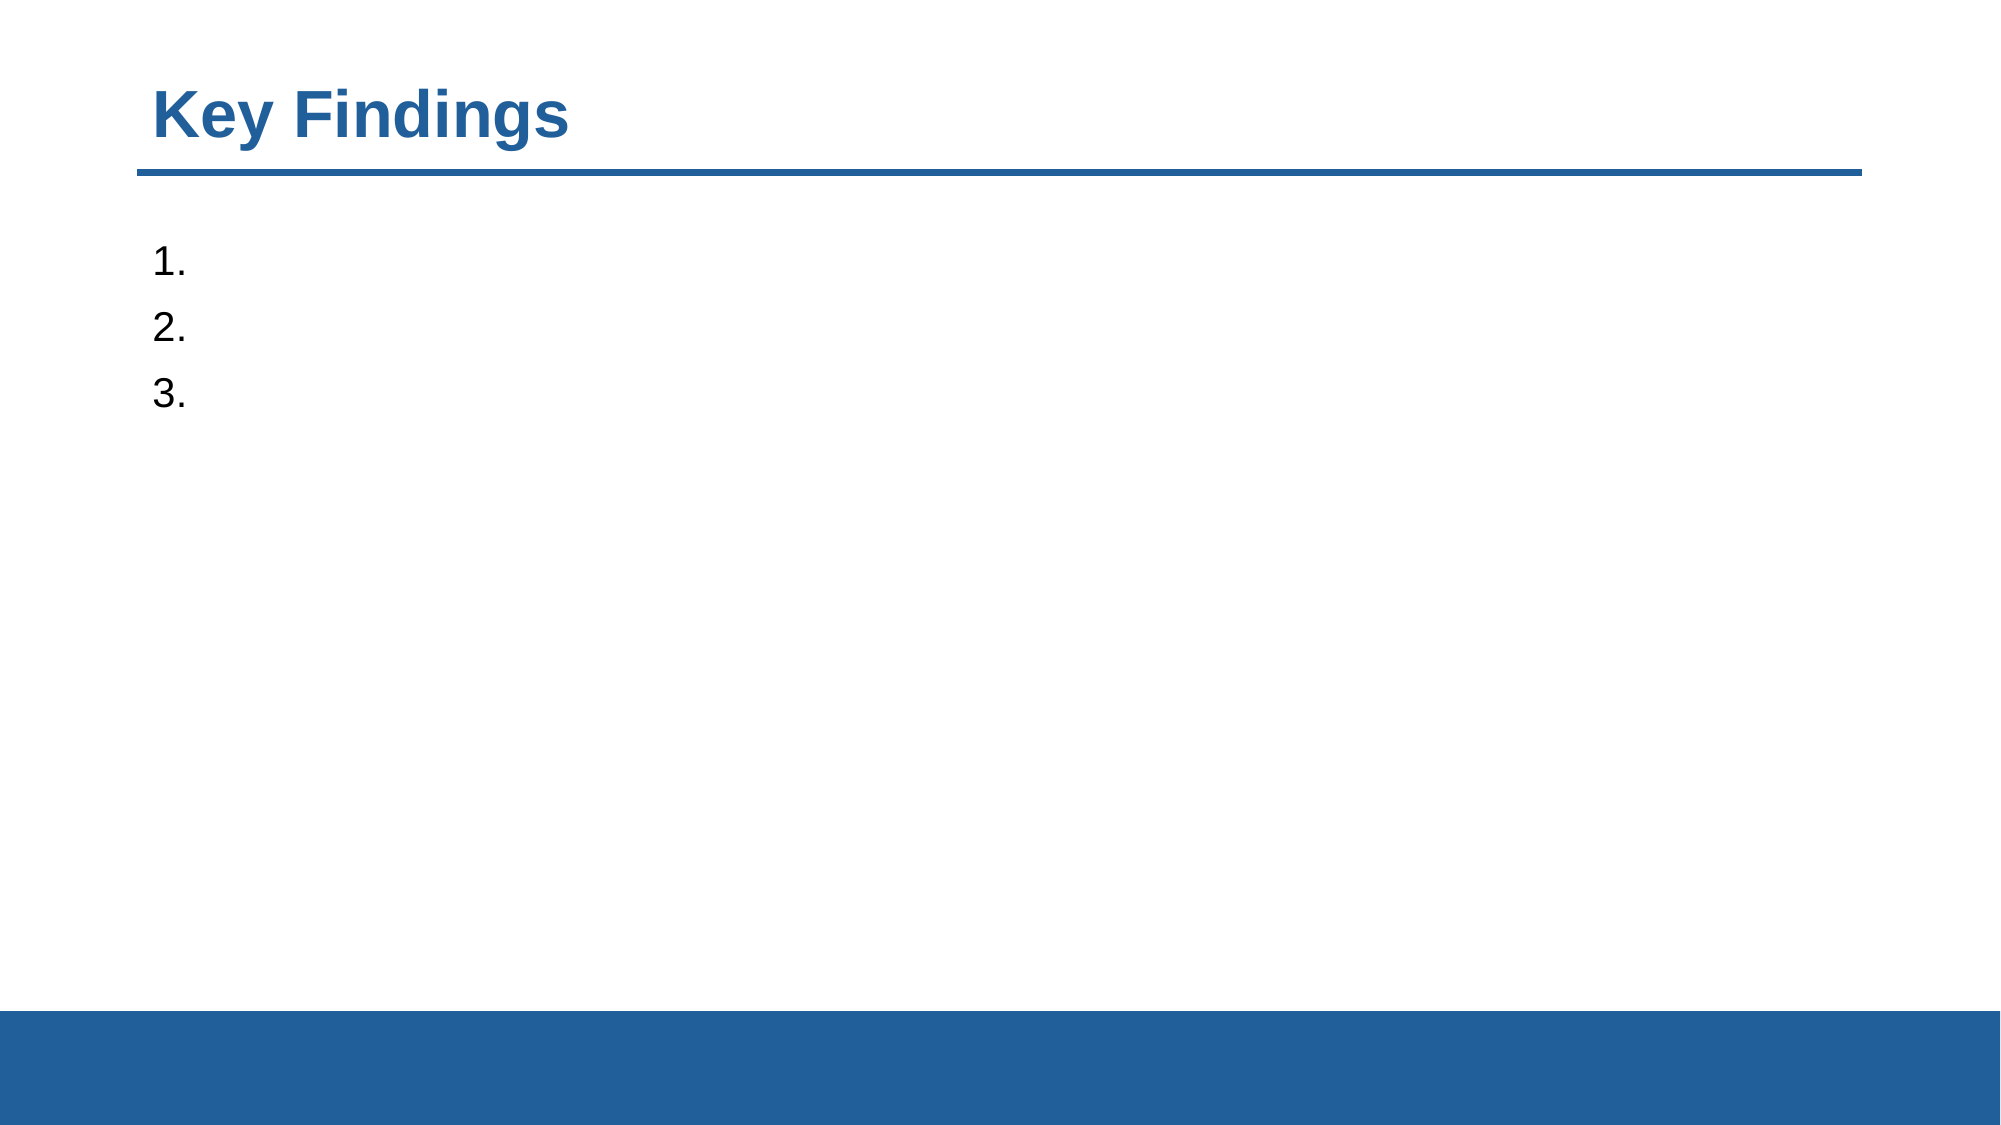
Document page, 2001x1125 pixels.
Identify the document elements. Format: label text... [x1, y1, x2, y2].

title Key Findings [137, 59, 1863, 173]
text_box 1. 2. 3. [137, 231, 1863, 1014]
